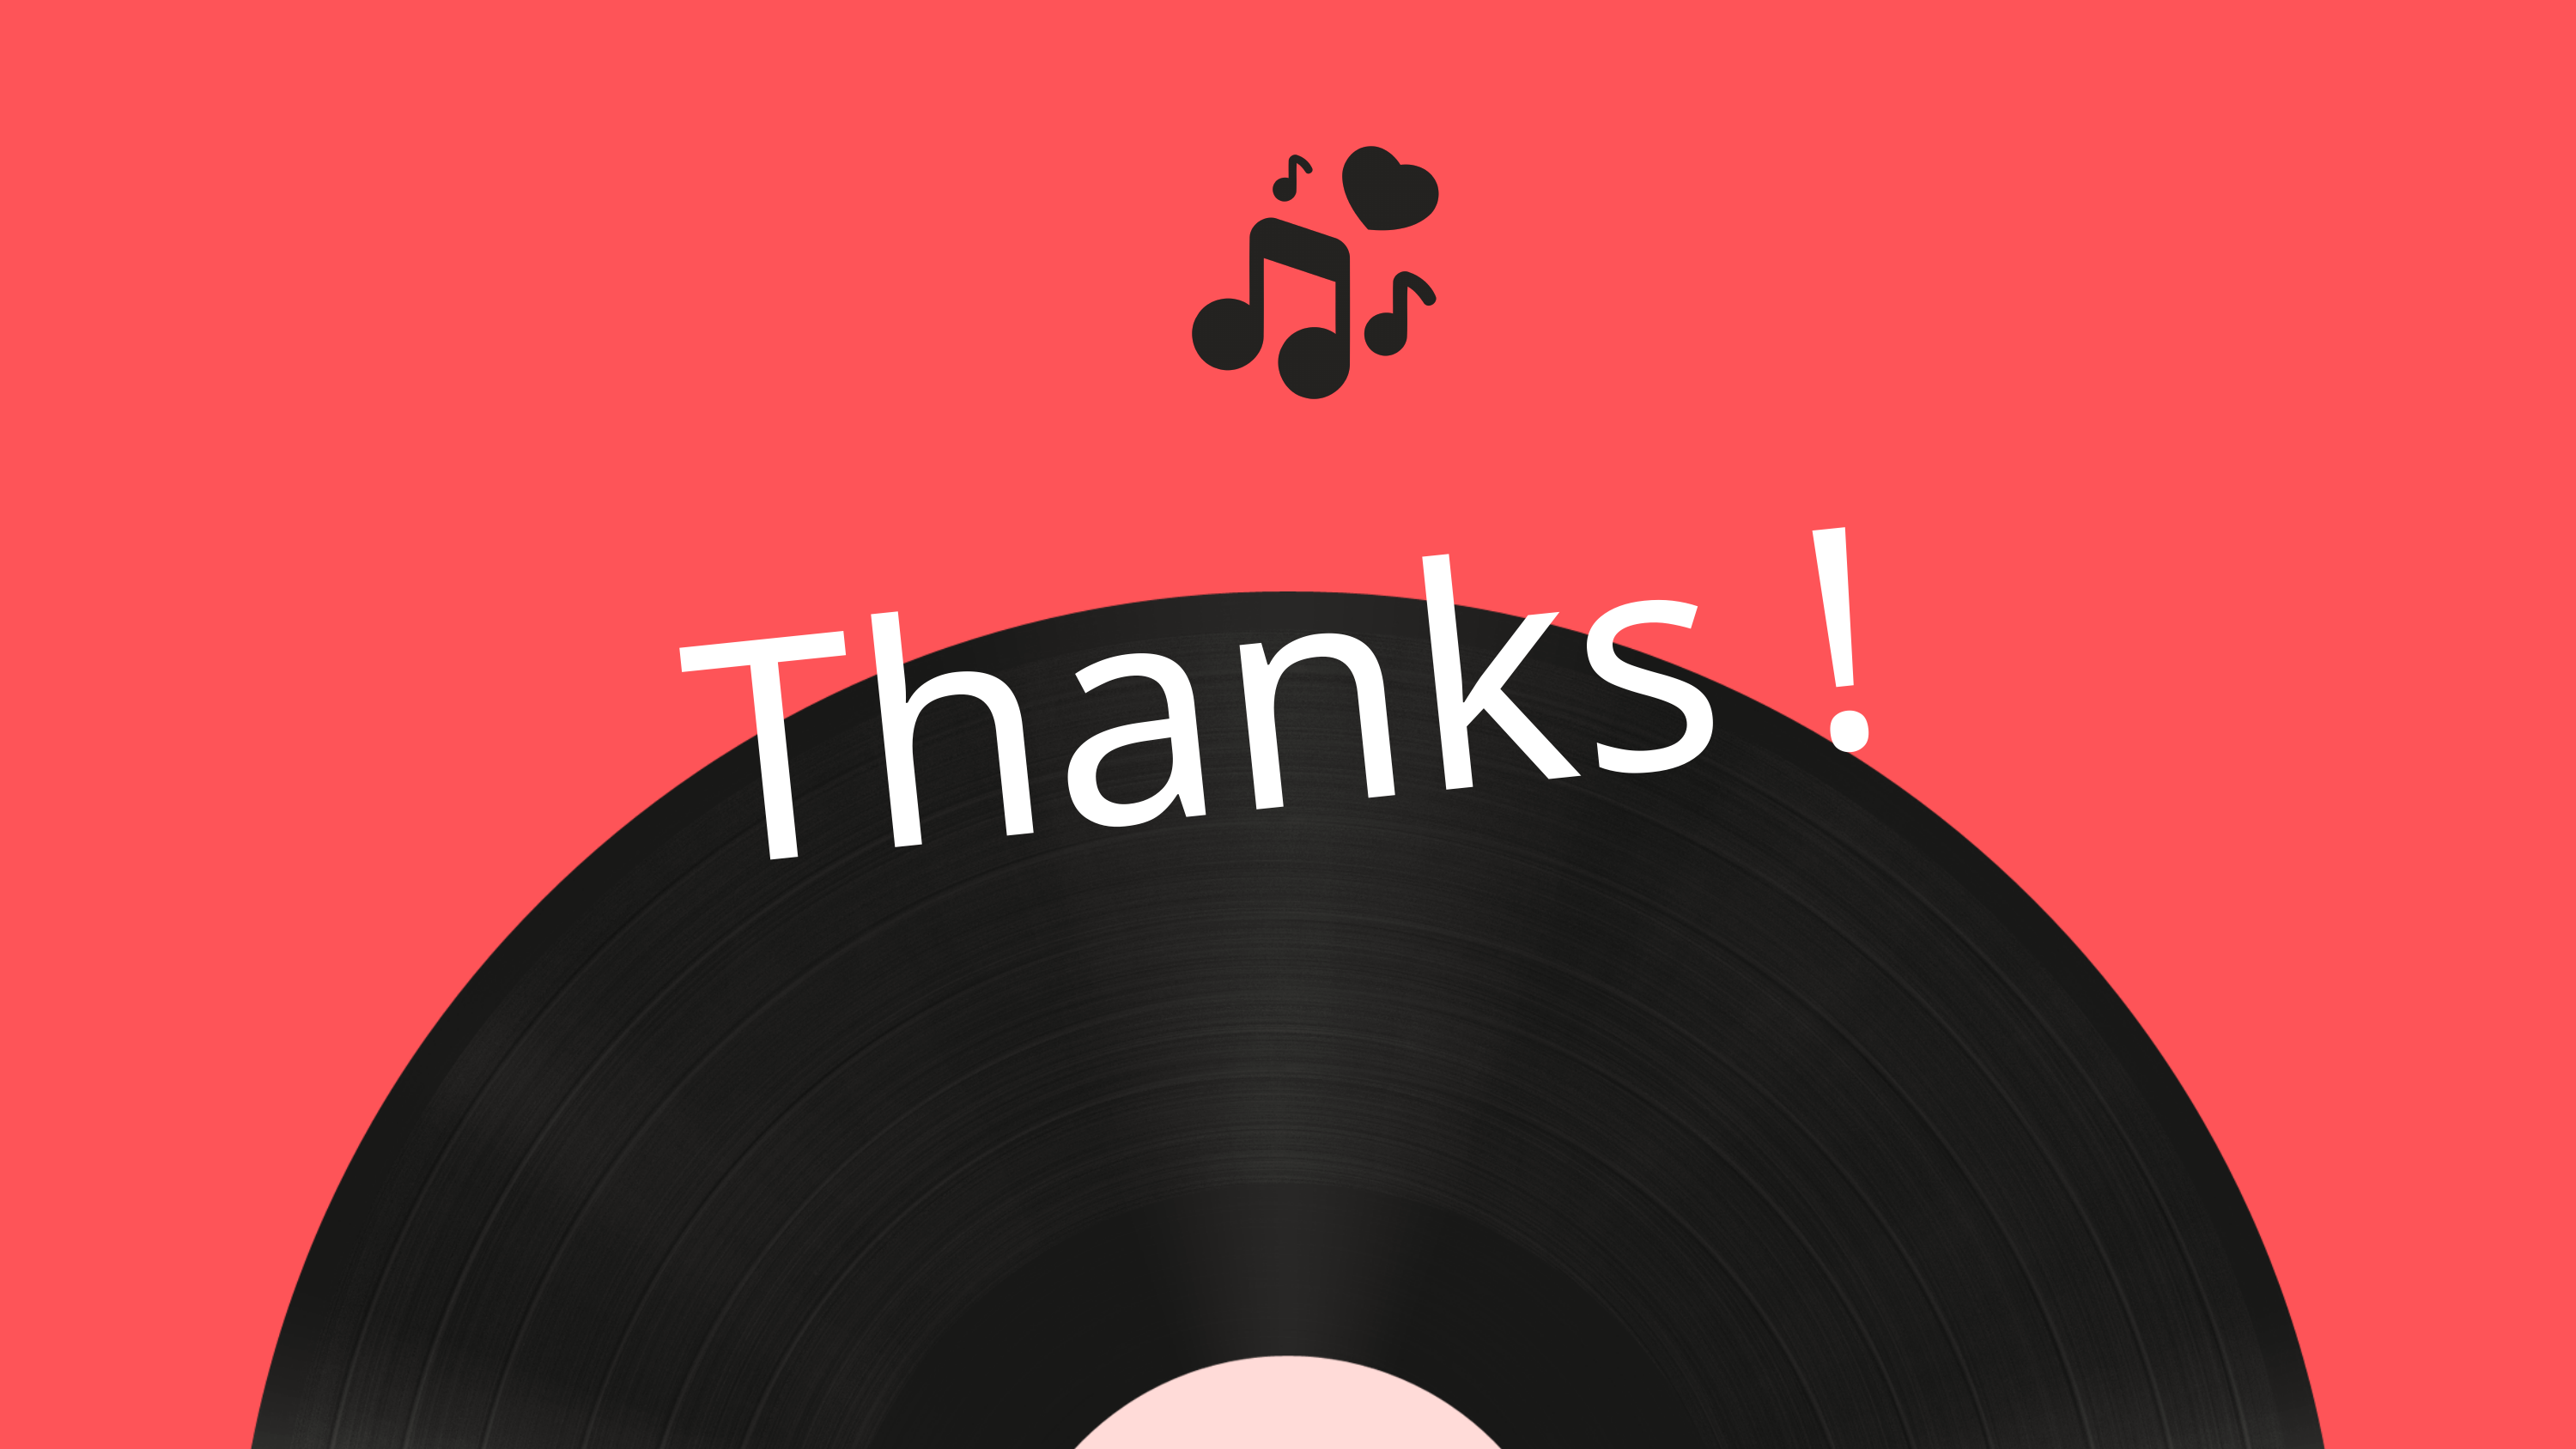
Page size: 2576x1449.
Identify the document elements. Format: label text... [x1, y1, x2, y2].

text_box [233, 591, 2343, 1449]
text_box Thanks ! [648, 565, 1932, 932]
text_box [1185, 144, 1442, 404]
